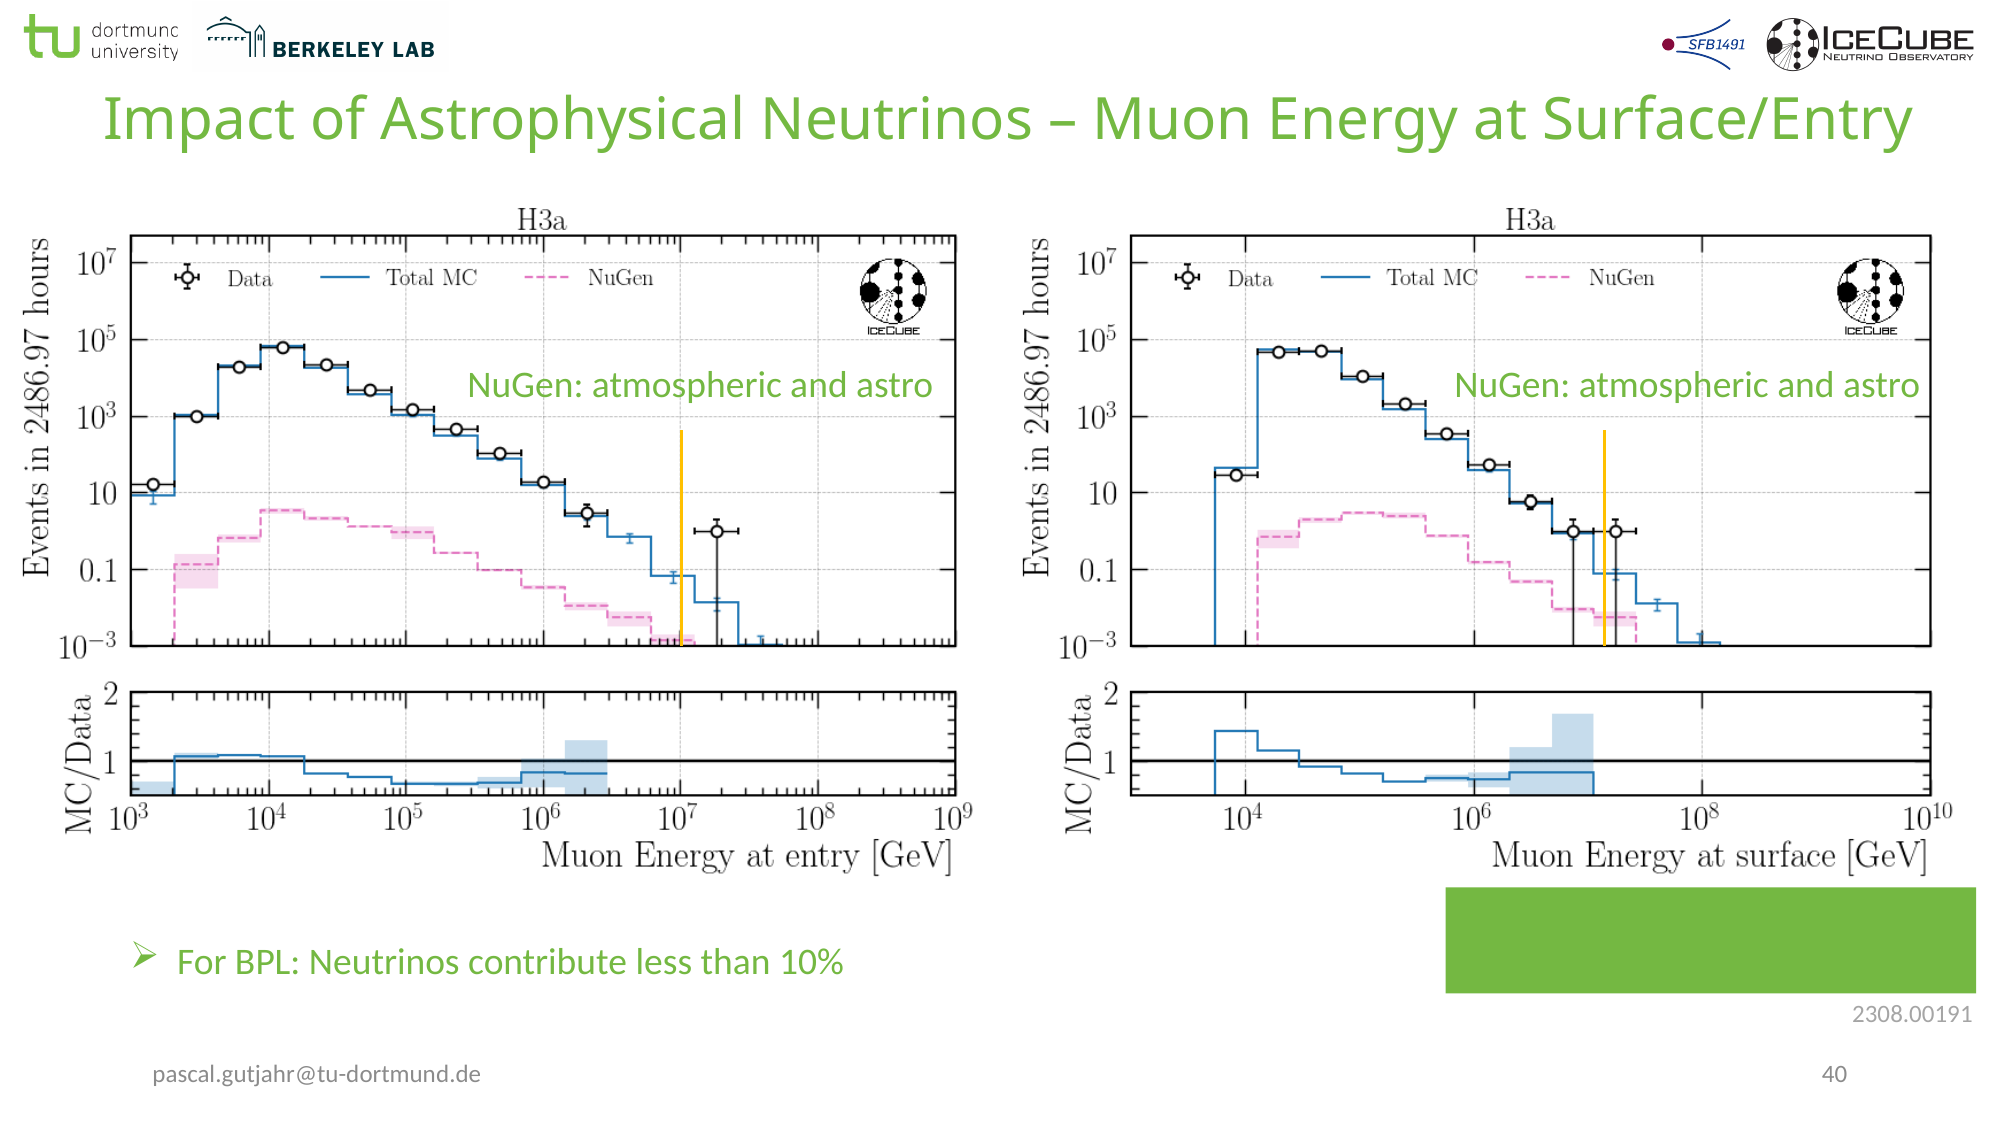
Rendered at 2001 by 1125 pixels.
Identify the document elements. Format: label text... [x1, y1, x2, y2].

slide_number 40 [1412, 1042, 1863, 1103]
text_box 2308.00191 [1837, 990, 1988, 1036]
picture [1662, 18, 1746, 70]
slide_number pascal.gutjahr@tu-dortmund.de [137, 1042, 588, 1103]
picture [192, 1, 449, 59]
picture [0, 184, 1980, 900]
text_box For BPL: Neutrinos contribute less than 10% [115, 929, 860, 990]
title Impact of Astrophysical Neutrinos – Muon Energy at Surface/Entry [88, 59, 1977, 182]
